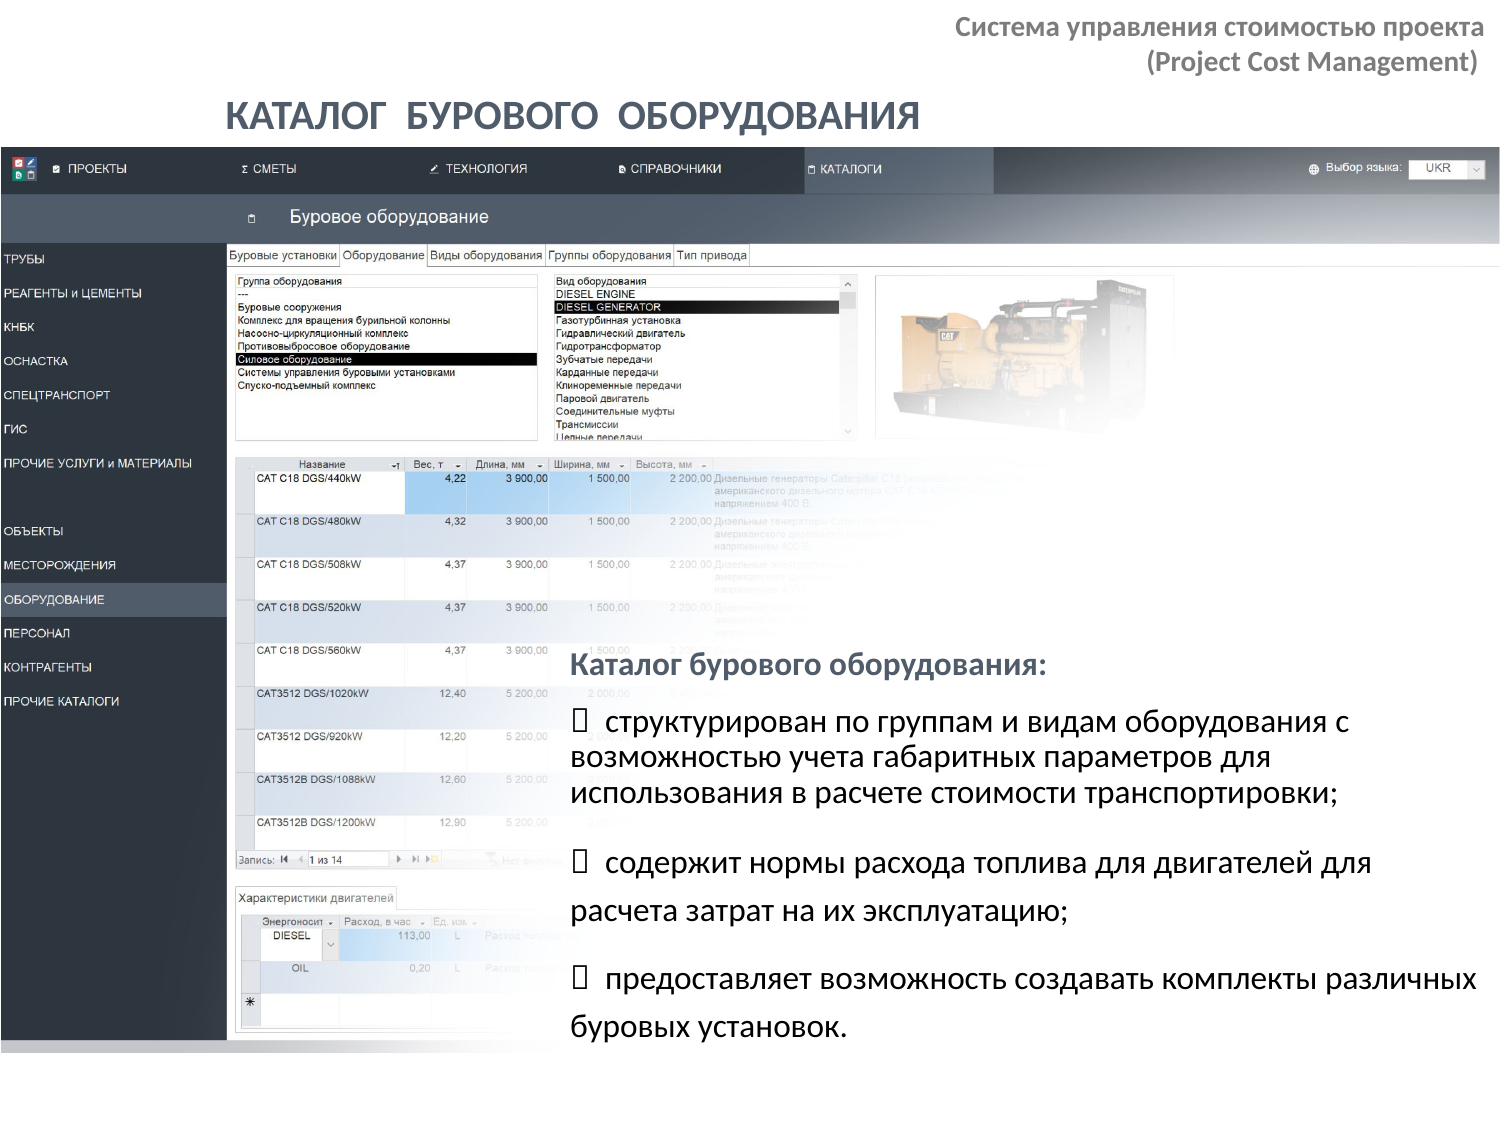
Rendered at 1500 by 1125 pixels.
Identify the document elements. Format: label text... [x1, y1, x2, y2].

text_box КАТАЛОГ БУРОВОГО ОБОРУДОВАНИЯ [210, 85, 1500, 147]
text_box Система управления стоимостью проекта (Project Cost Management) [934, 0, 1500, 85]
picture [0, 147, 1500, 1053]
